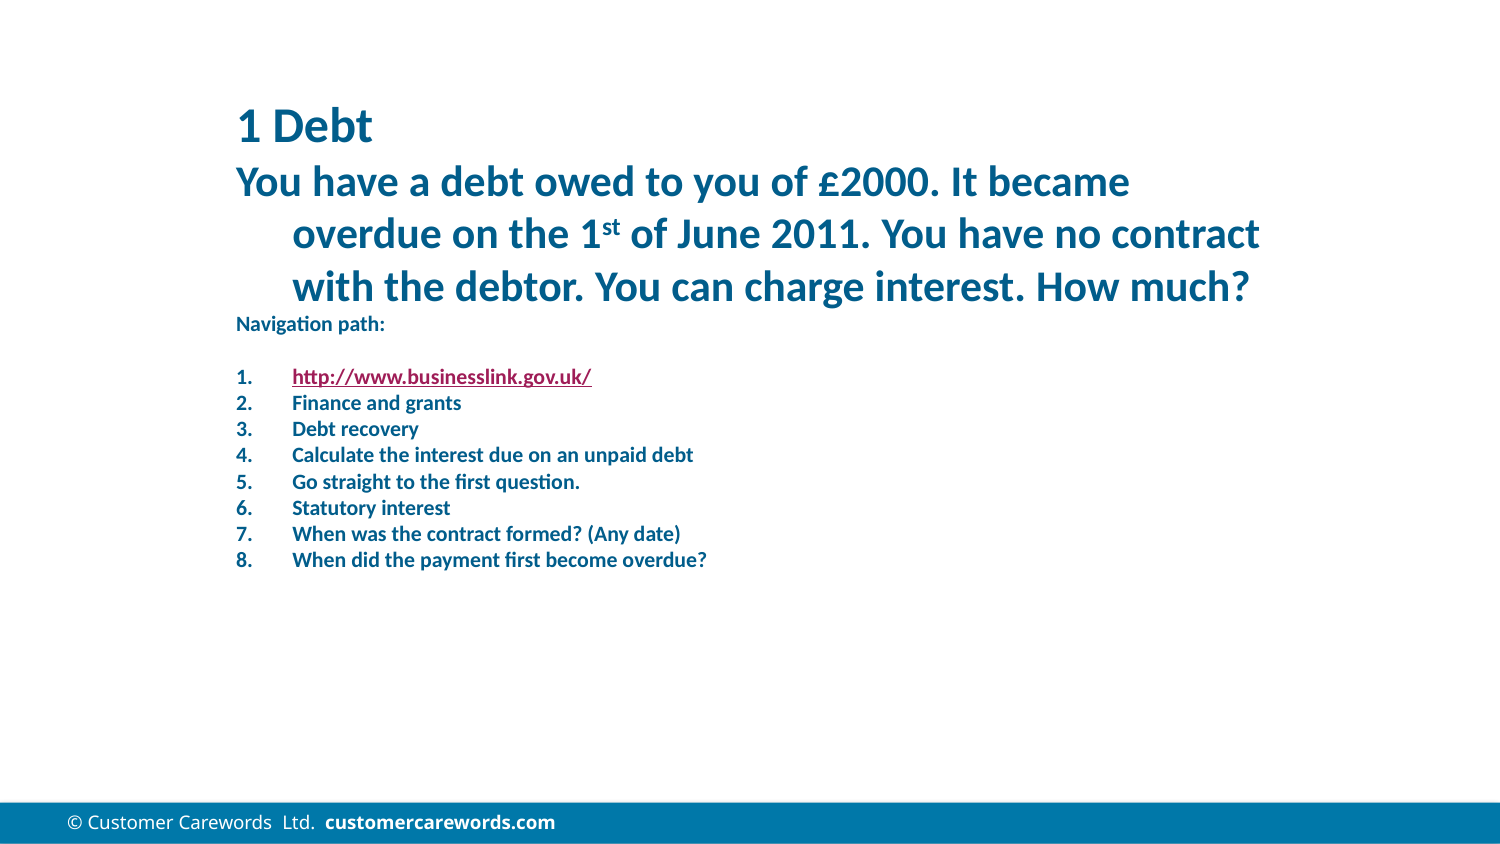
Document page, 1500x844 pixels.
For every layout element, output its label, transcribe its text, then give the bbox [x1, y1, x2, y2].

text_box 1 Debt You have a debt owed to you of £2000. It became overdue on the 1st of June 2011. You have no contract with the debtor. You can charge interest. How much? Navigation path: http://www.businesslink.gov.uk/ Finance and grants Debt recovery Calculate the interest due on an unpaid debt Go straight to the first question. Statutory interest When was the contract formed? (Any date) When did the payment first become overdue? [221, 85, 1303, 659]
